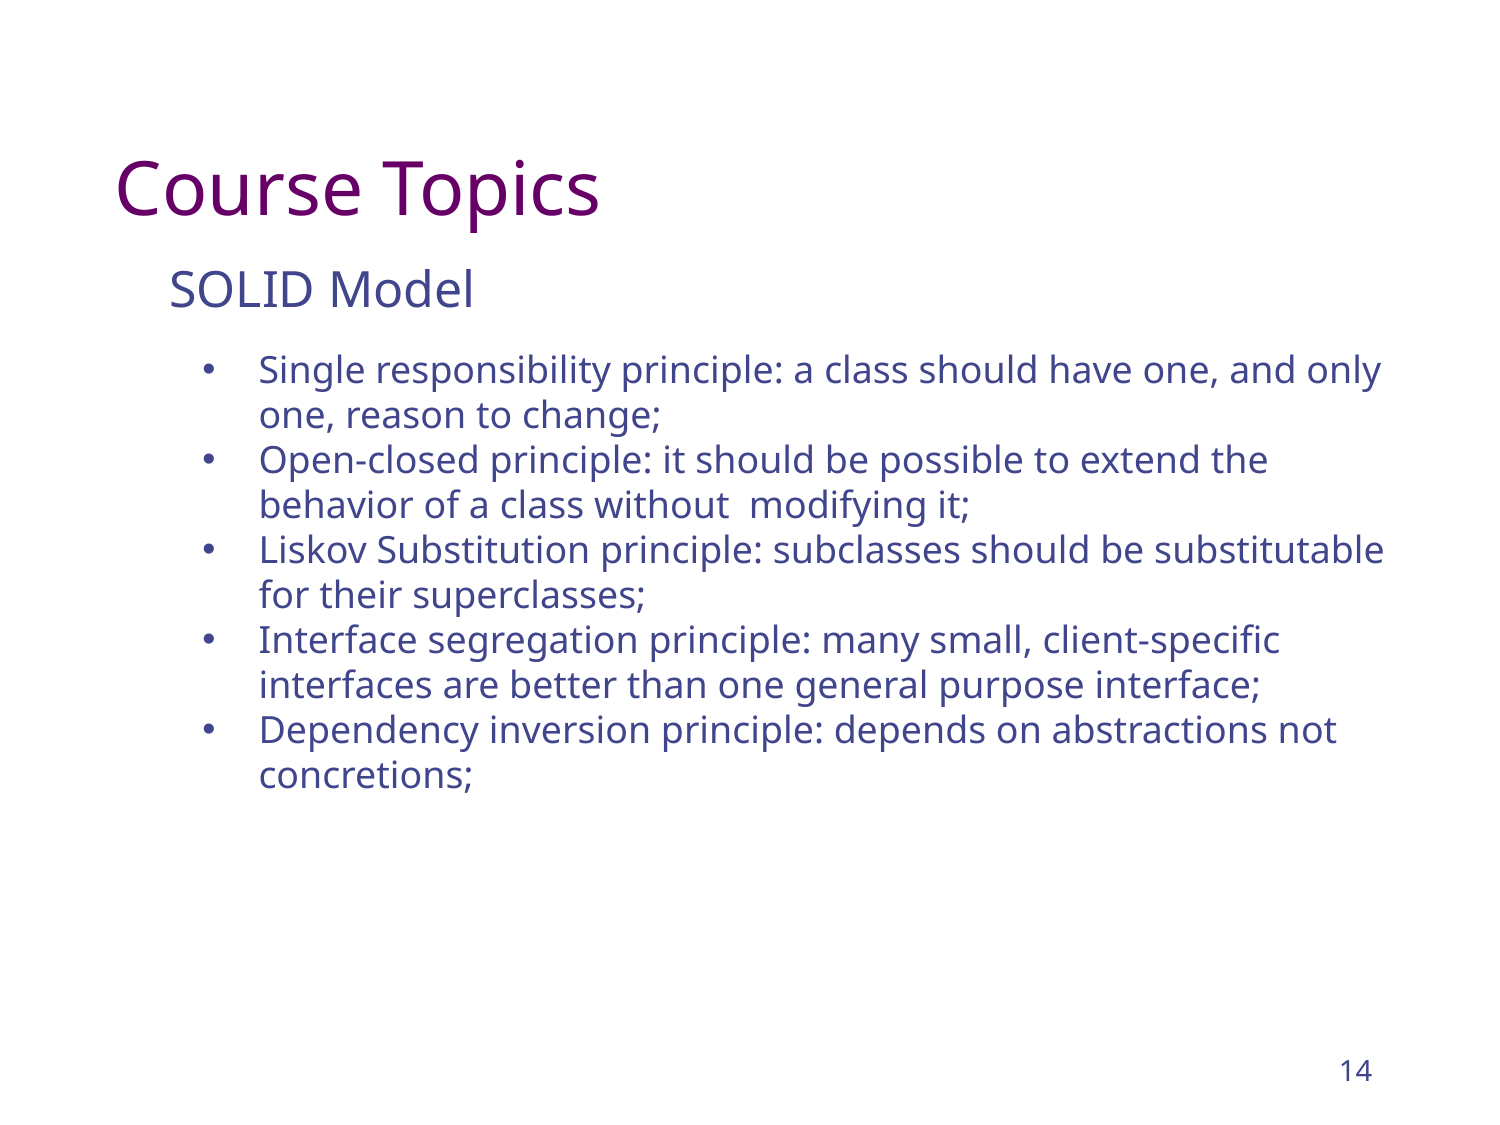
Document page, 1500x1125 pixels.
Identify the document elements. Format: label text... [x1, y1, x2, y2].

text_box SOLID Model [154, 249, 491, 325]
text_box Single responsibility principle: a class should have one, and only one, reason to change; Open-closed principle: it should be possible to extend the behavior of a class without modifying it; Liskov Substitution principle: subclasses should be substitutable for their superclasses; Interface segregation principle: many small, client-specific interfaces are better than one general purpose interface; Dependency inversion principle: depends on abstractions not concretions; [187, 338, 1419, 803]
slide_number 14 [1074, 1025, 1388, 1100]
title Course Topics [99, 50, 1375, 238]
